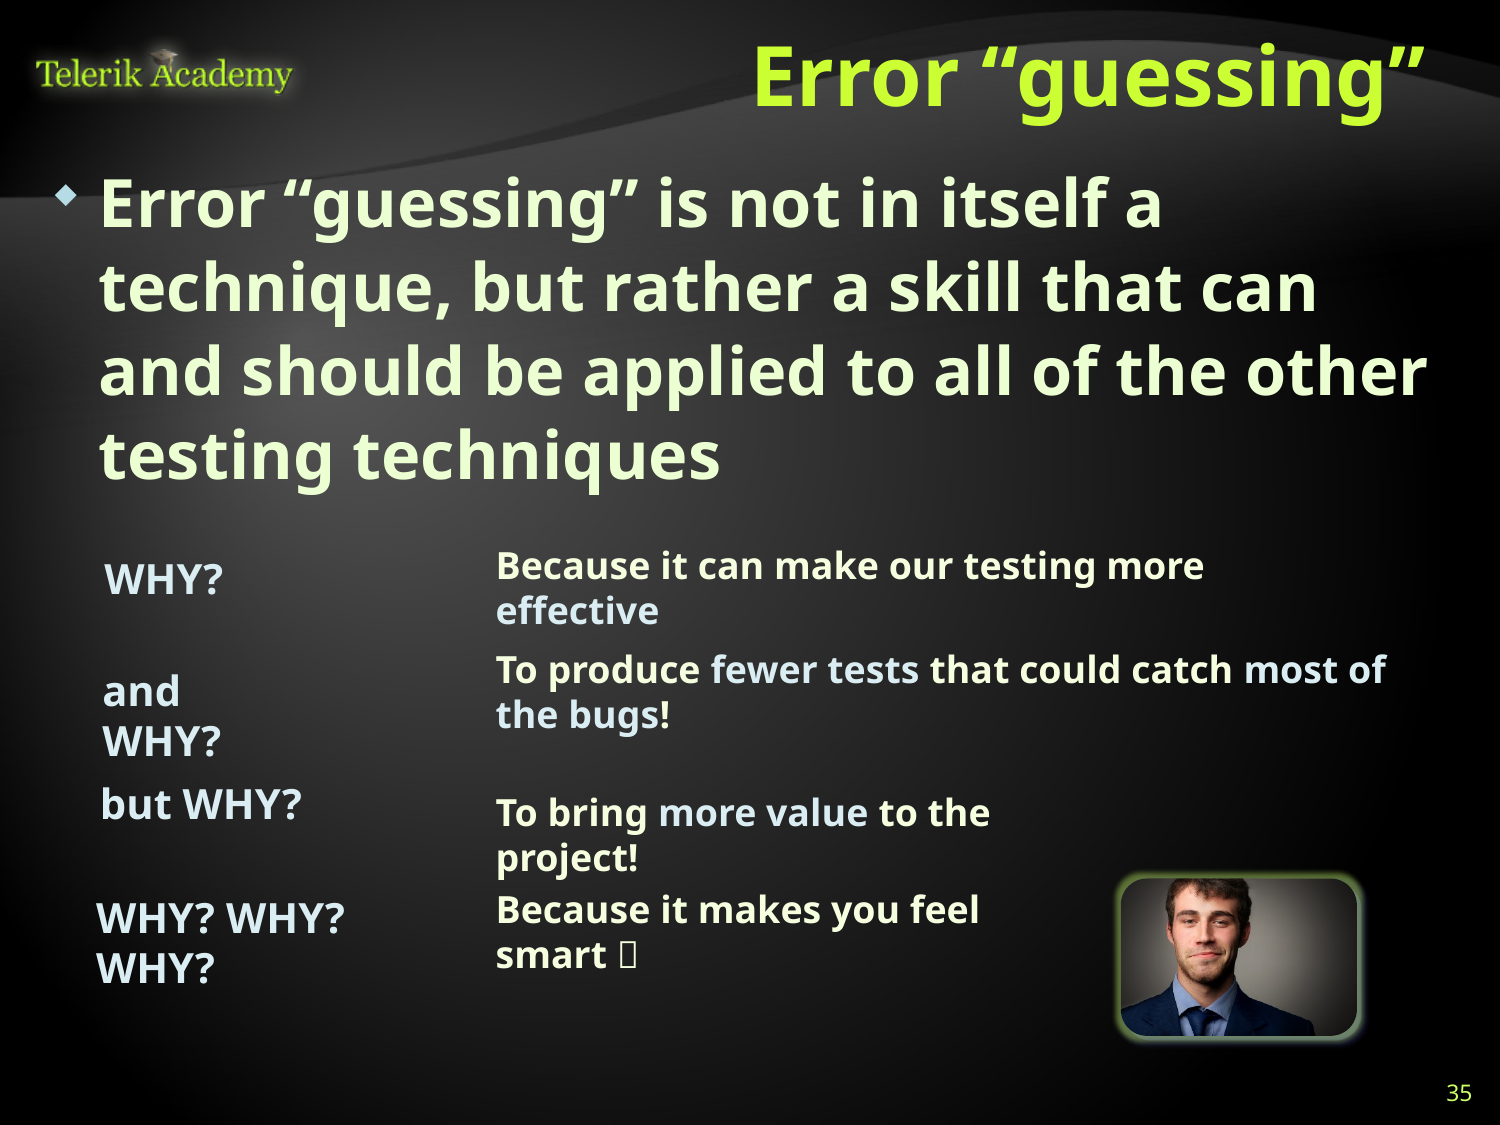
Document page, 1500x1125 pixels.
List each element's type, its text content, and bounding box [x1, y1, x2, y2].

text_box To bring more value to the project! [480, 781, 1159, 886]
list Error “guessing” is not in itself a technique, but rather a skill that can and should be applied to all of the other testing techniques [37, 149, 1463, 1100]
text_box but WHY? [85, 770, 325, 836]
text_box WHY? [89, 545, 288, 610]
text_box and WHY? [87, 657, 325, 770]
text_box Because it can make our testing more effective [480, 535, 1293, 638]
text_box To produce fewer tests that could catch most of the bugs! [480, 638, 1427, 743]
picture [0, 0, 1500, 1125]
slide_number 35 [1412, 1074, 1488, 1113]
text_box WHY? WHY? WHY? [81, 884, 481, 999]
text_box Because it makes you feel smart  [480, 878, 1081, 984]
title Error “guessing” [300, 12, 1463, 149]
